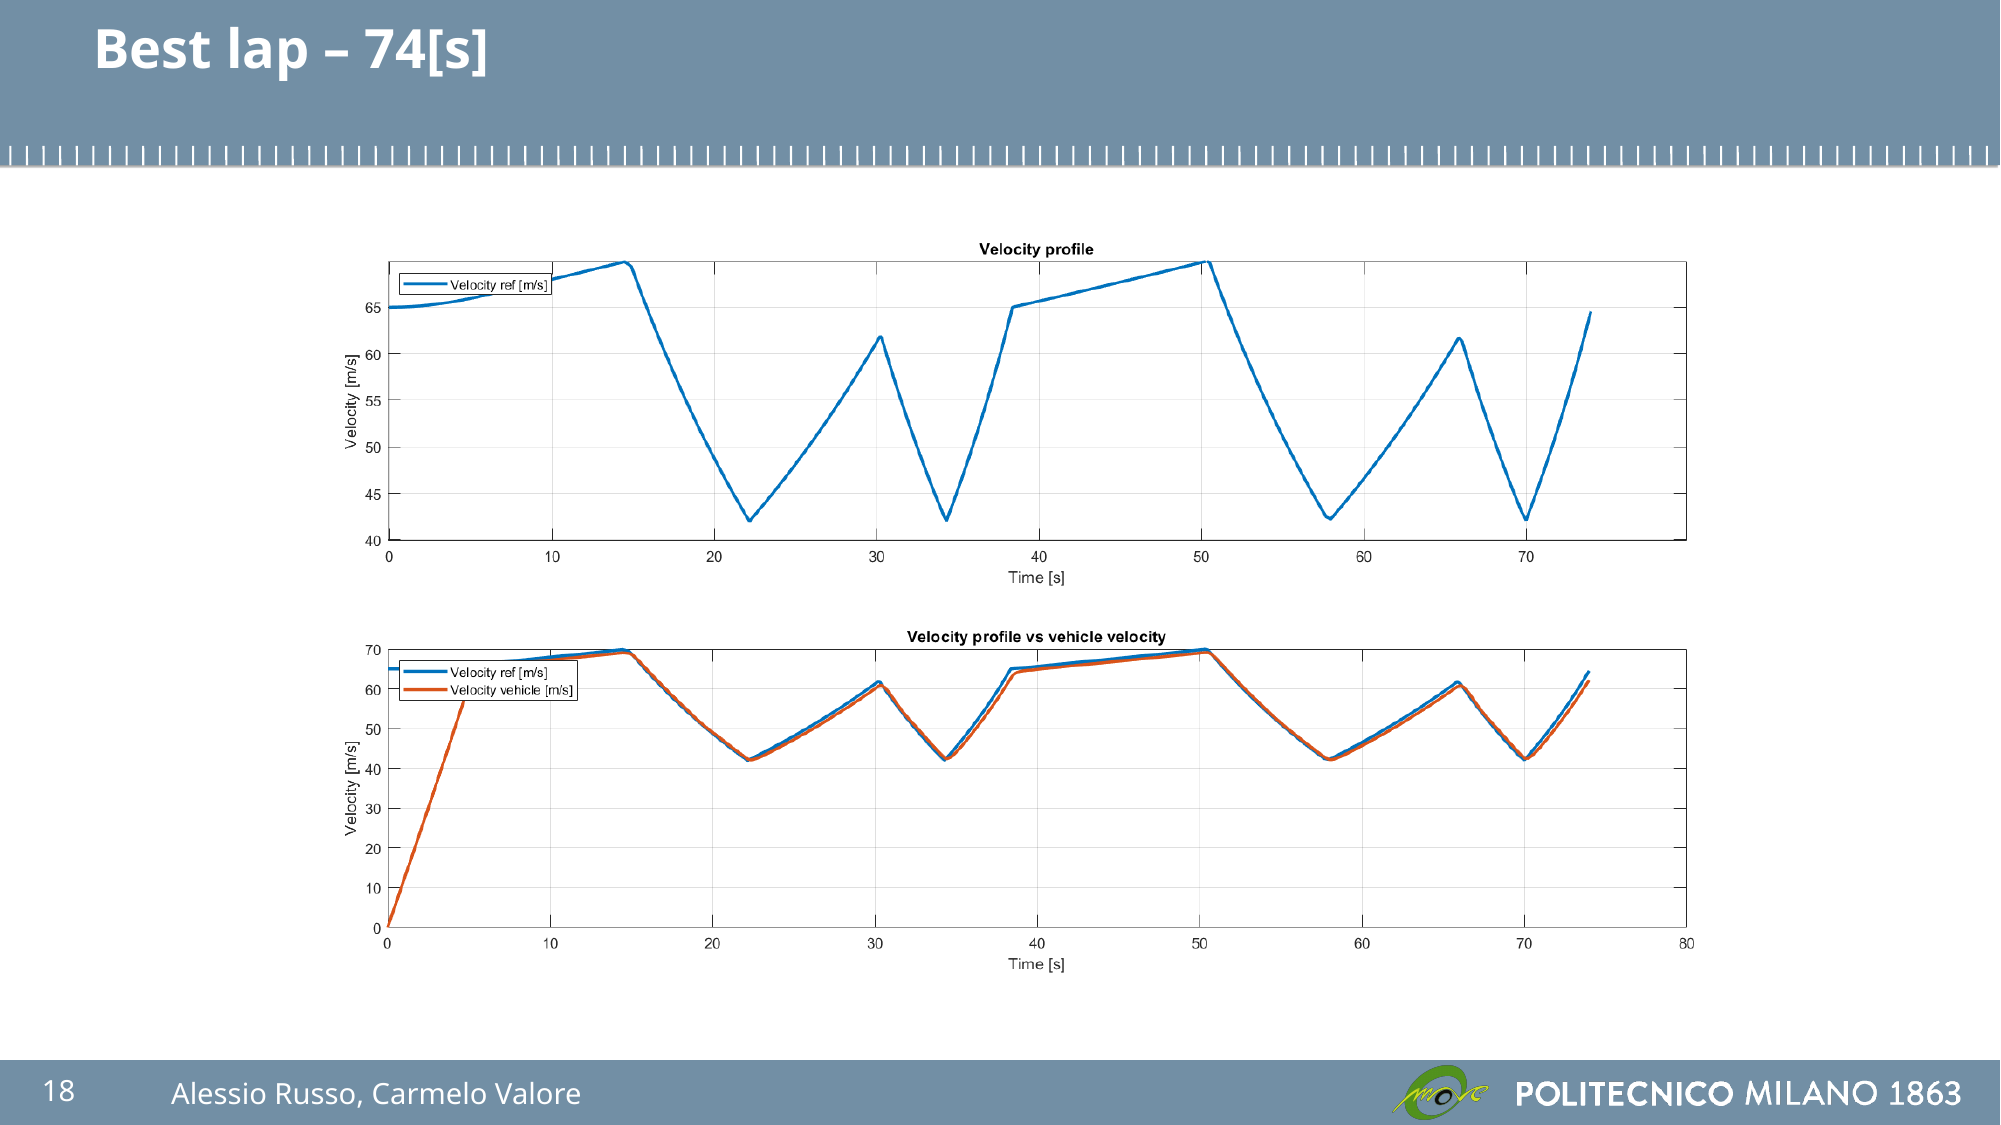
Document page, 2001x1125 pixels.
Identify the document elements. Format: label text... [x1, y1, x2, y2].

text_box 18 [7, 1062, 110, 1123]
picture [169, 200, 1845, 1018]
text_box Alessio Russo, Carmelo Valore [156, 1062, 1007, 1123]
picture [1510, 1068, 1967, 1117]
text_box Best lap – 74[s] [78, 8, 1922, 86]
picture [1392, 1065, 1489, 1120]
